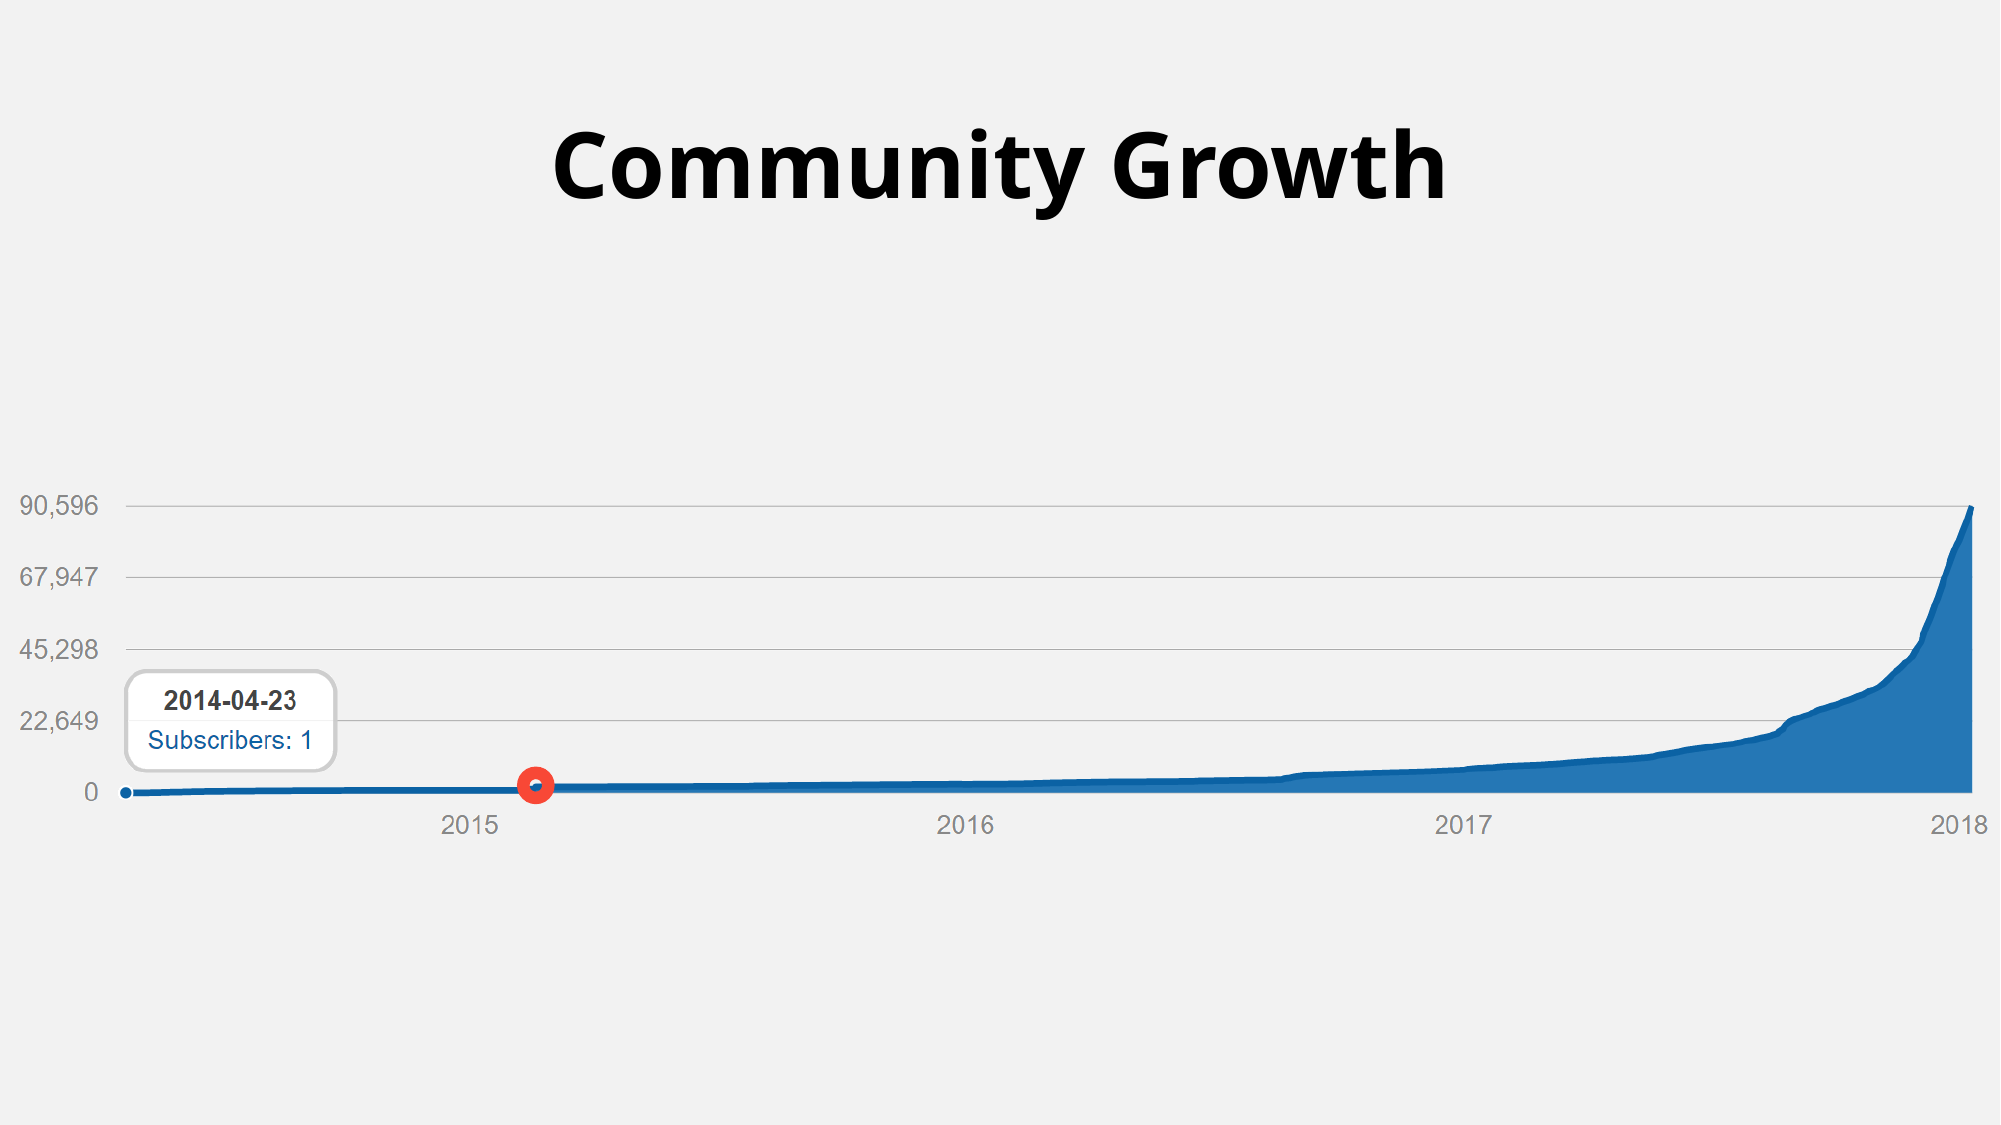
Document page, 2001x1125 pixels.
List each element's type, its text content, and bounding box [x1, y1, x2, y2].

picture [0, 464, 2000, 855]
title Community Growth [137, 59, 1863, 278]
